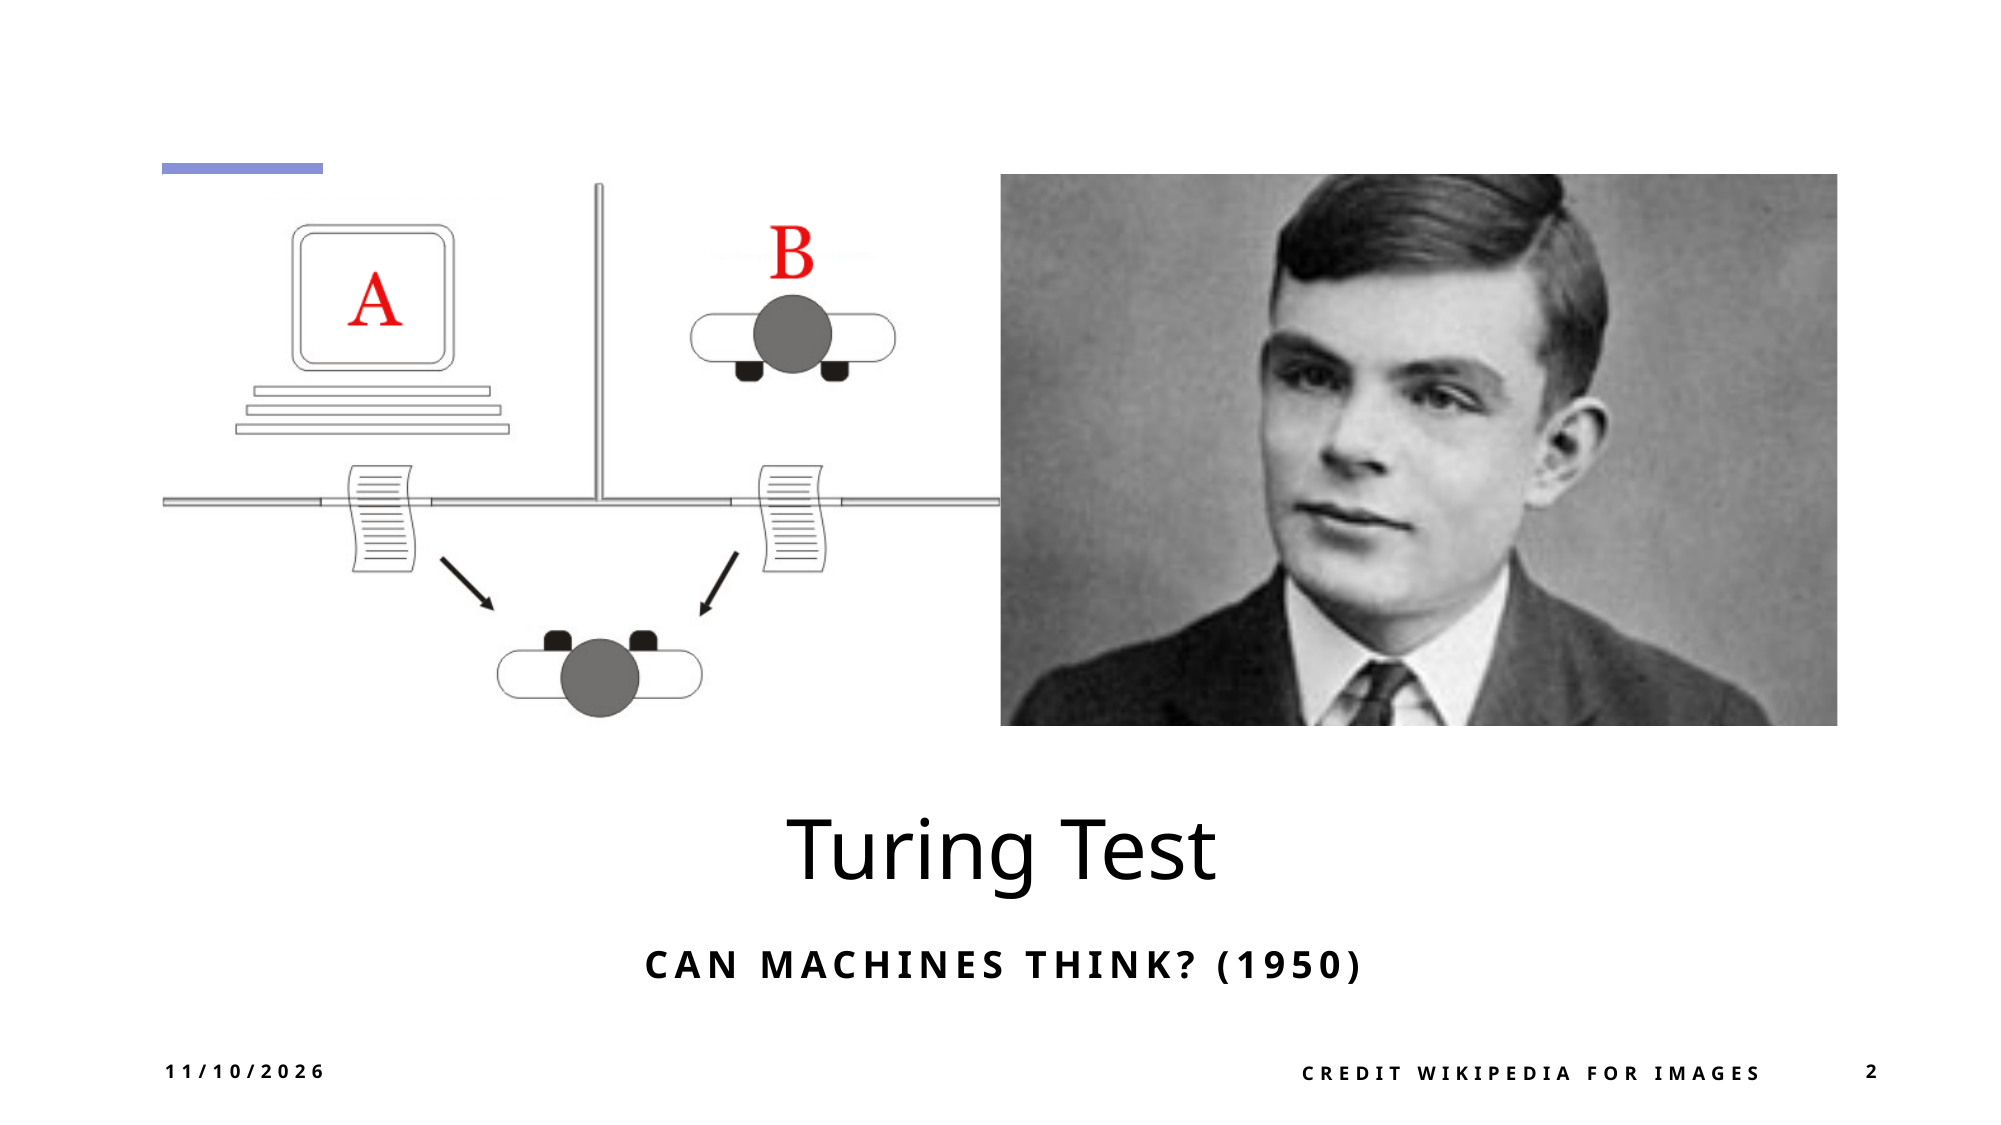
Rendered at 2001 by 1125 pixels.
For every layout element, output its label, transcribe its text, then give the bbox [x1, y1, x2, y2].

footer CREDIT WIKIPEDIA for images [1110, 1042, 1772, 1103]
title Turing Test [219, 766, 1786, 904]
slide_number 2 [1772, 1042, 1892, 1103]
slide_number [149, 1042, 600, 1103]
picture [162, 174, 1838, 726]
subtitle Can machines THINK? (1950) [219, 920, 1786, 1024]
